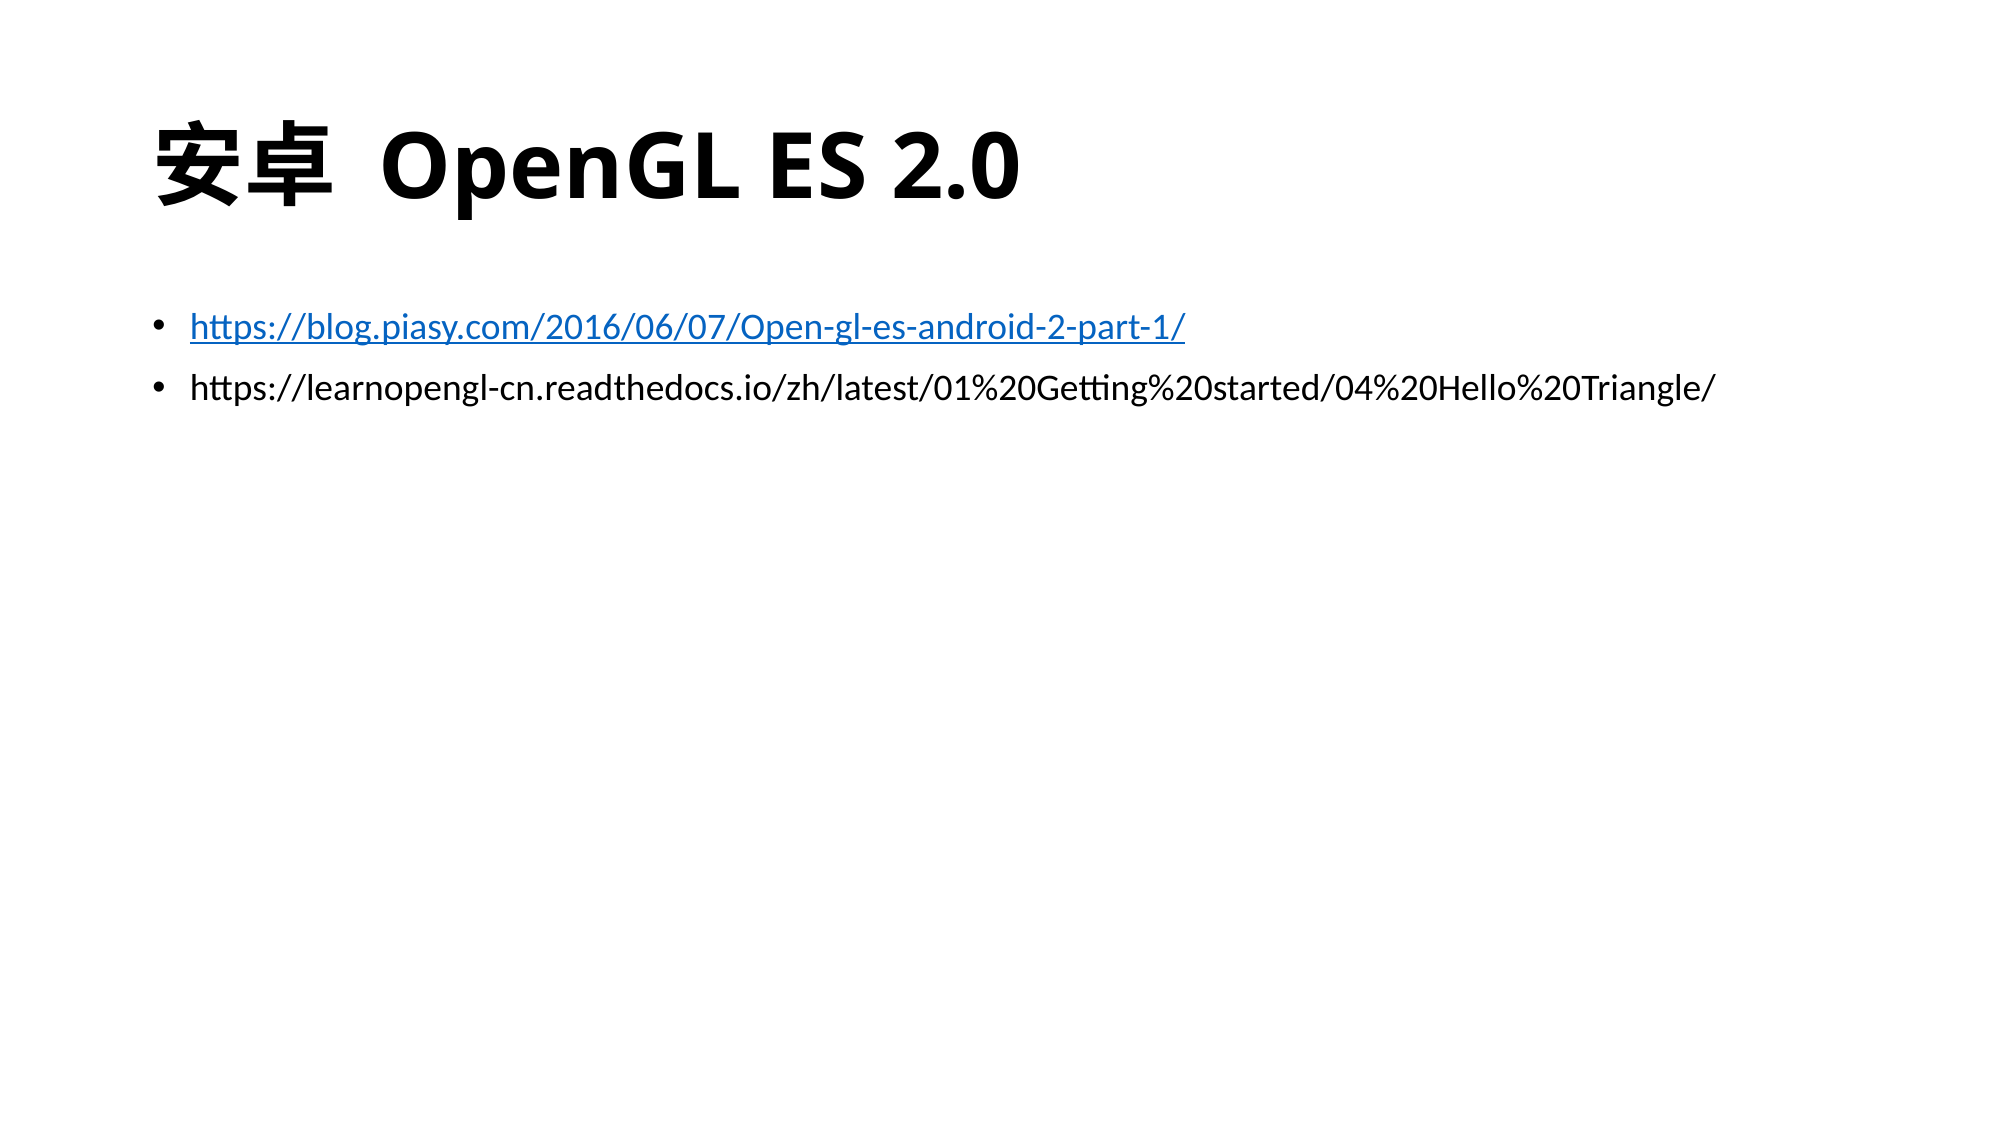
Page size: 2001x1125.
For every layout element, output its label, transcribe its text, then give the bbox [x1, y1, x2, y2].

list https://blog.piasy.com/2016/06/07/Open-gl-es-android-2-part-1/ https://learnopengl-cn.readthedocs.io/zh/latest/01%20Getting%20started/04%20Hello%20Triangle/ [137, 299, 1863, 1014]
title 安卓 OpenGL ES 2.0 [137, 59, 1863, 278]
